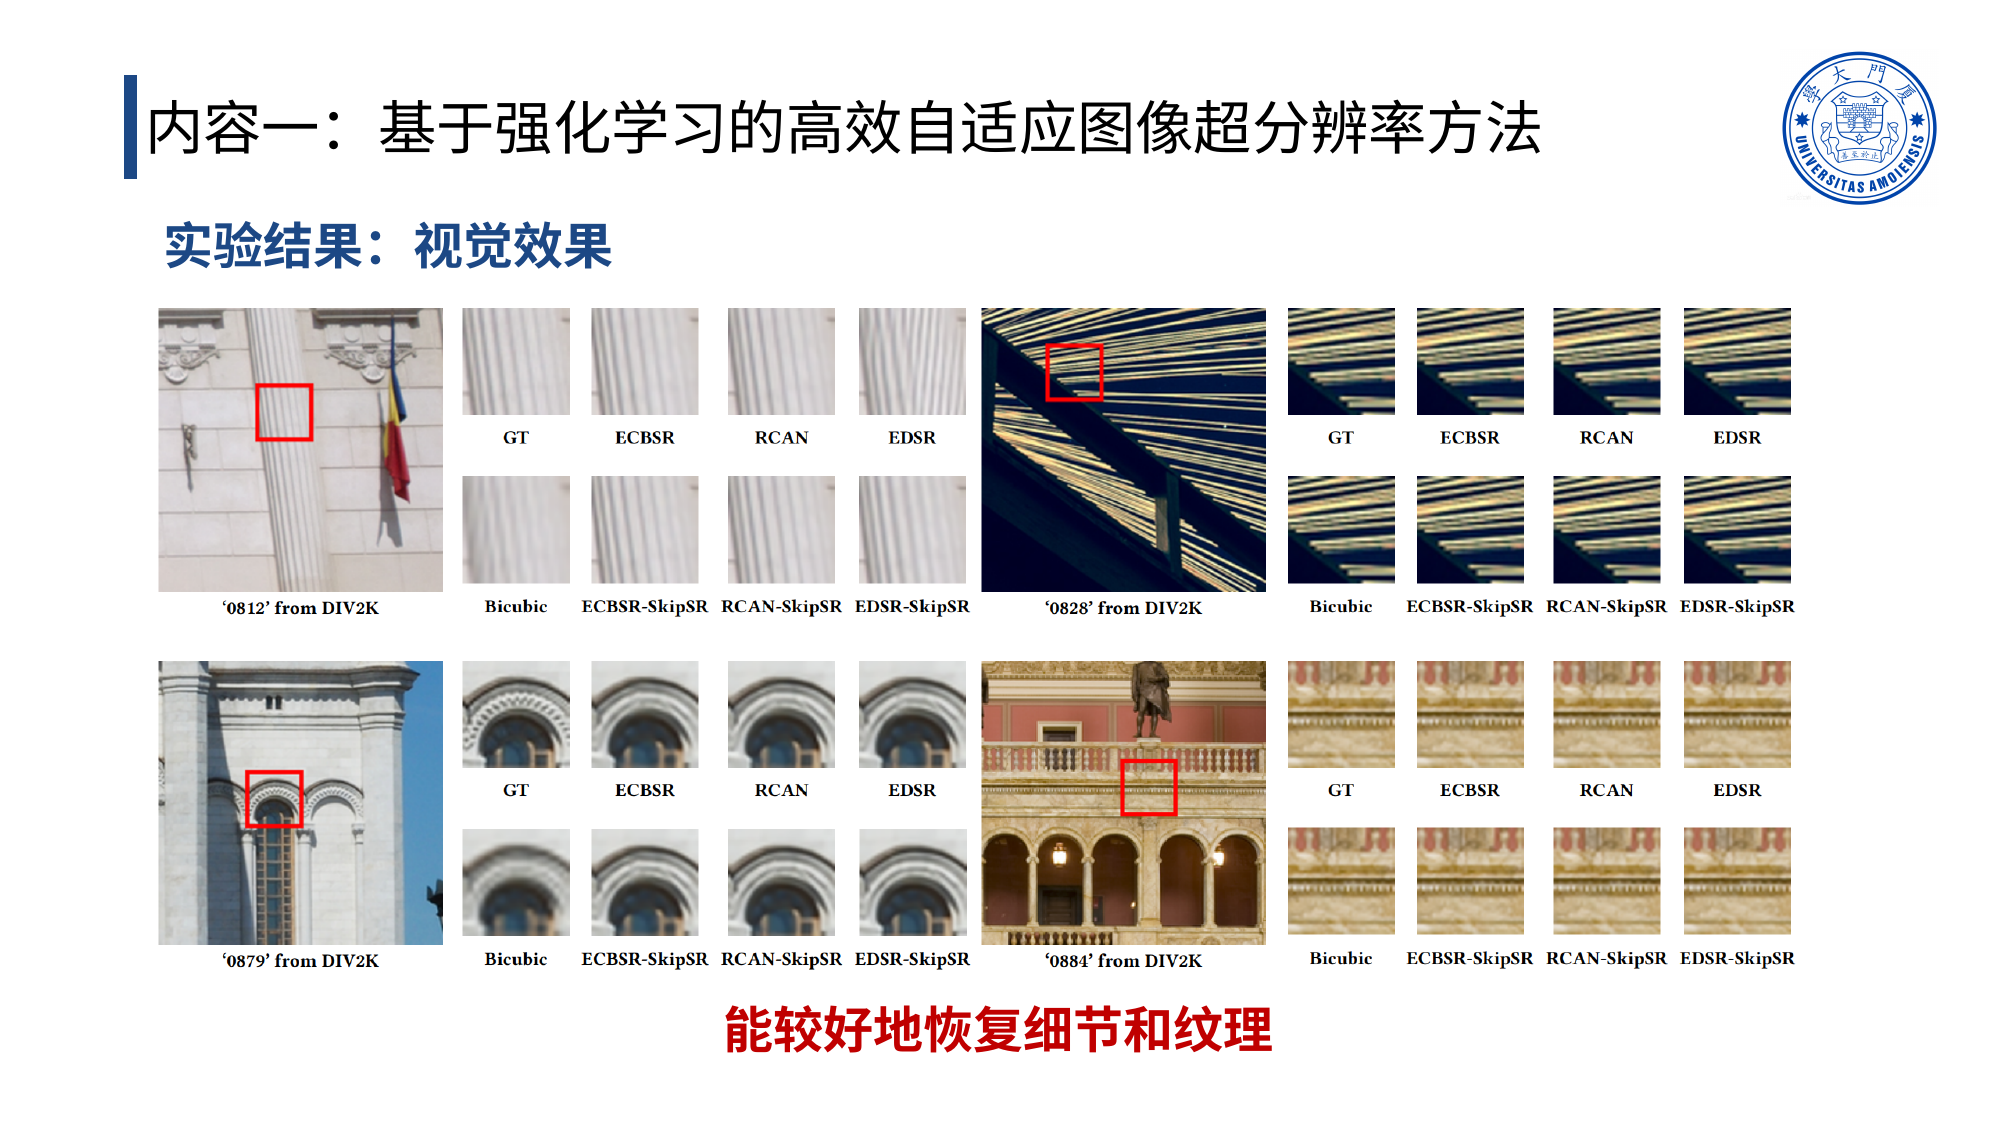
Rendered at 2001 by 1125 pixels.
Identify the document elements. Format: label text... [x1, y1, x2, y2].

text_box 内容一：基于强化学习的高效自适应图像超分辨率方法 [132, 83, 1670, 169]
text_box 实验结果：视觉效果 [148, 207, 879, 282]
picture [1780, 48, 1940, 208]
text_box 能较好地恢复细节和纹理 [708, 991, 1405, 1066]
picture [147, 288, 1805, 986]
